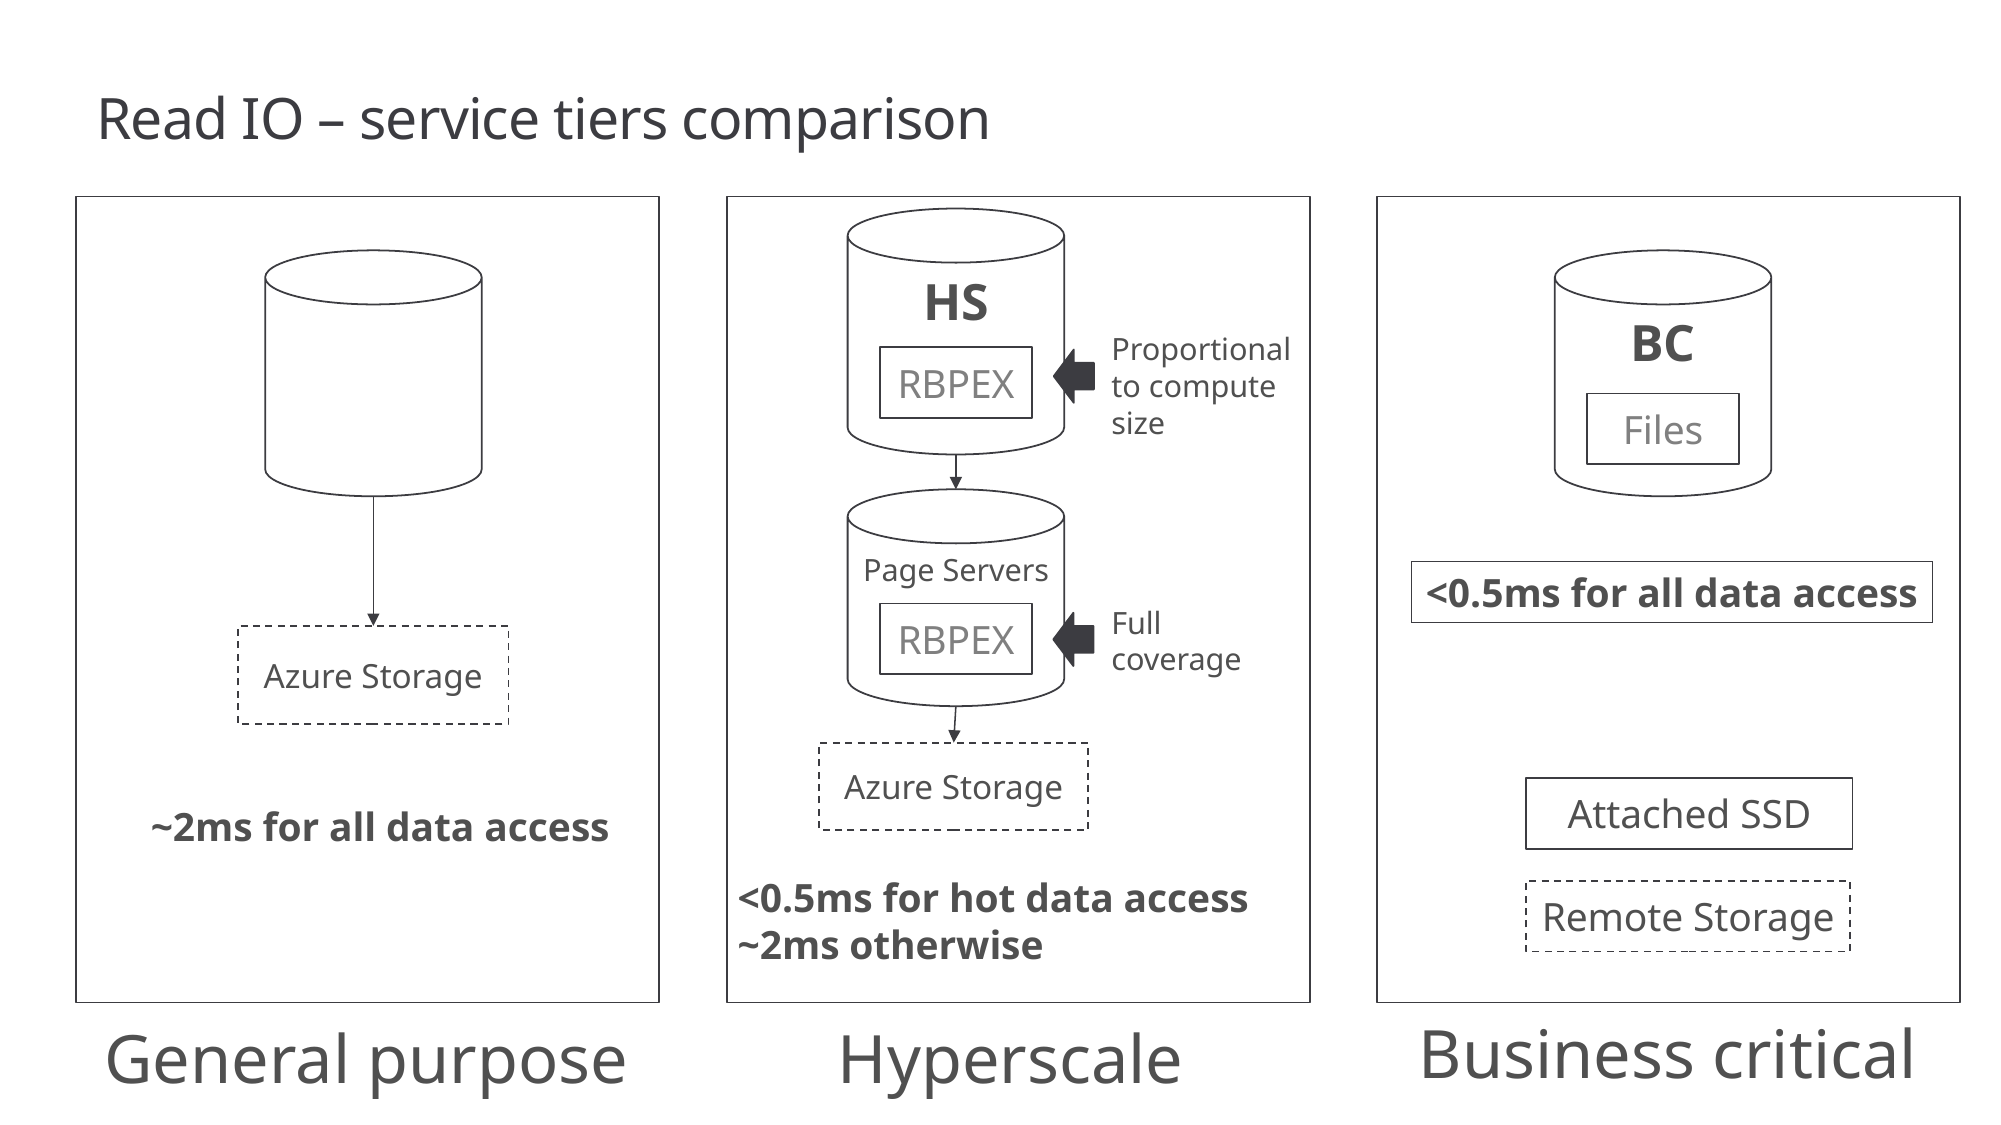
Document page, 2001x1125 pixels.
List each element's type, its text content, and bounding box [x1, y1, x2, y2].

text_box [726, 196, 1314, 1125]
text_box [75, 196, 660, 1125]
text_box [1376, 196, 1961, 1125]
title Read IO – service tiers comparison [96, 75, 1904, 166]
